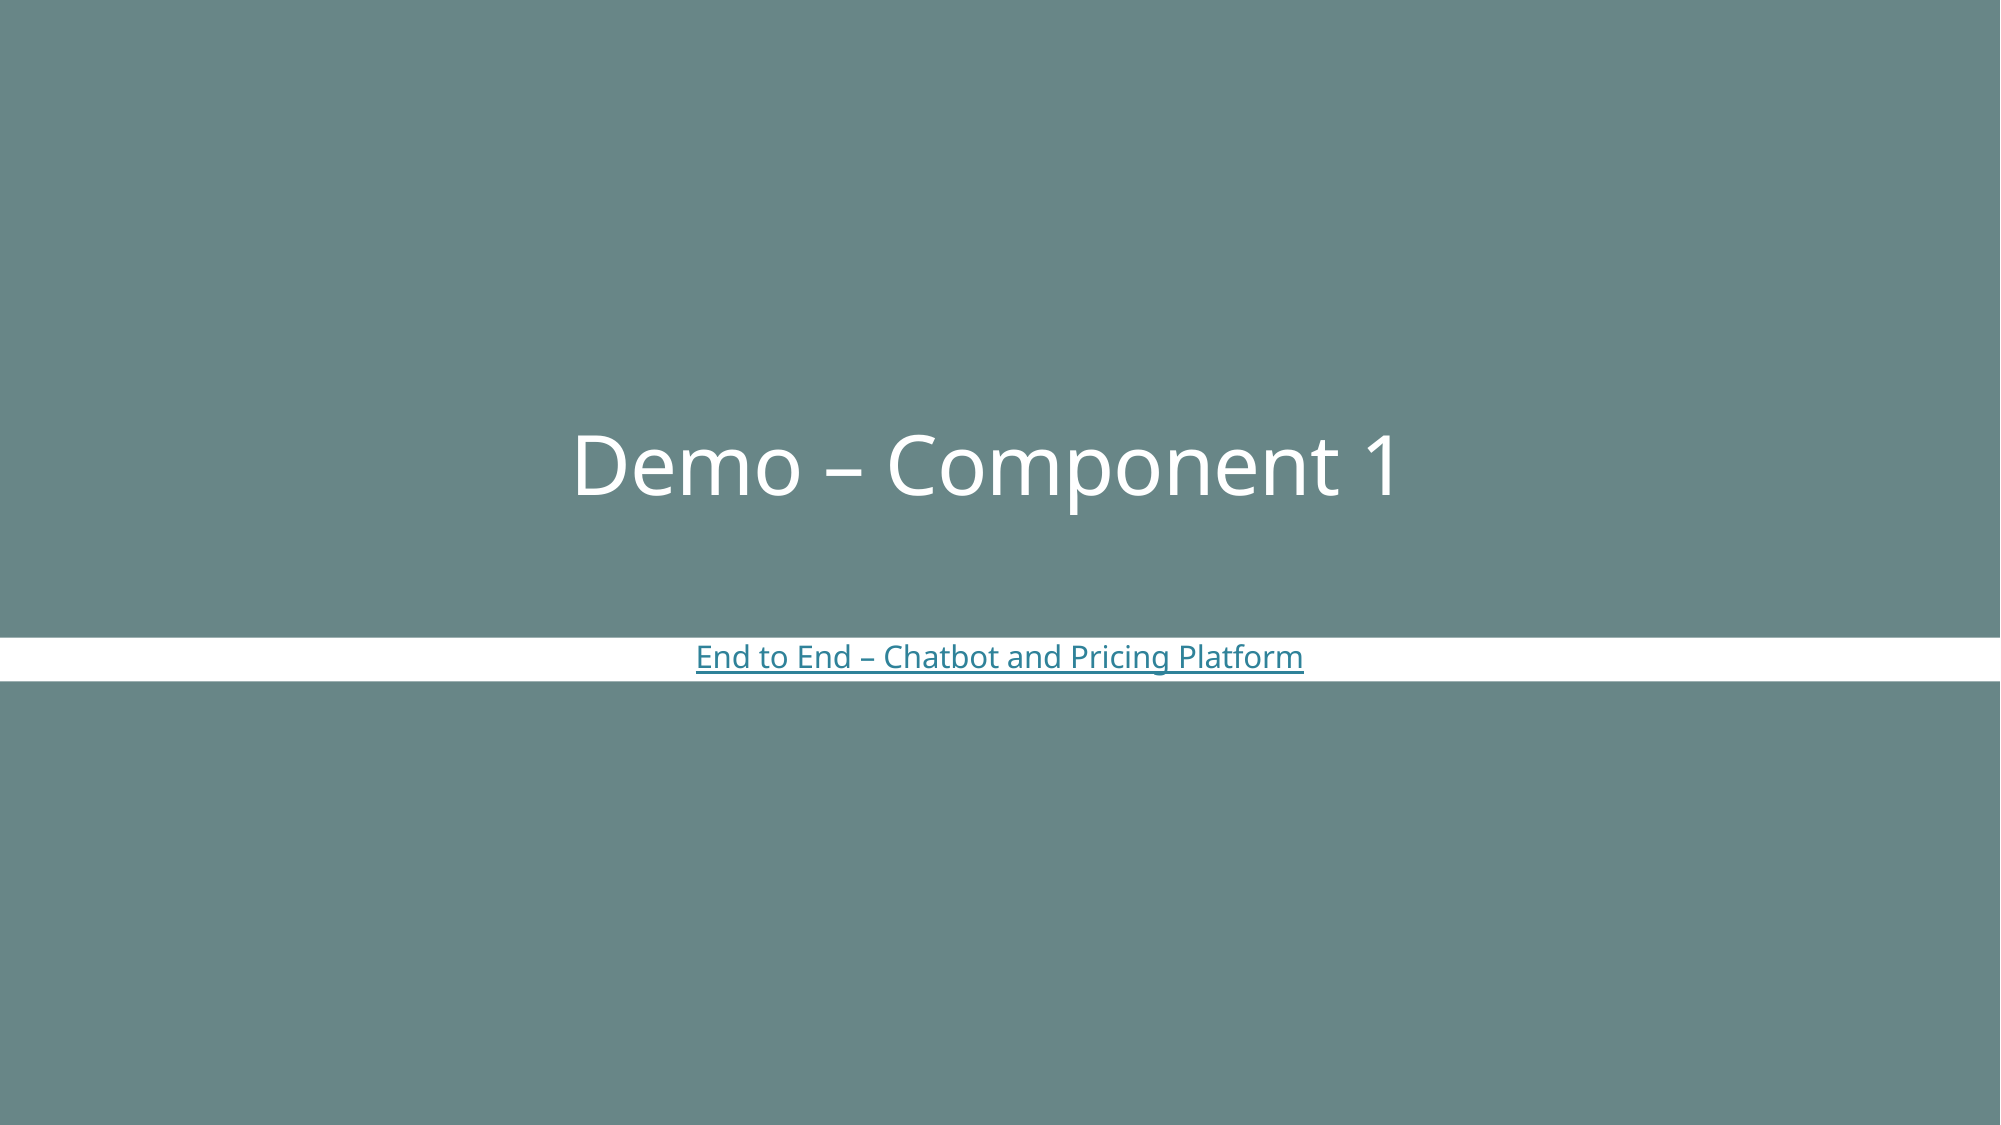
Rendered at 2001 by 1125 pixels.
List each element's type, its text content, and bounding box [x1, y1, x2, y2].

subtitle End to End – Chatbot and Pricing Platform [0, 637, 2000, 682]
title Demo – Component 1 [0, 349, 2000, 591]
